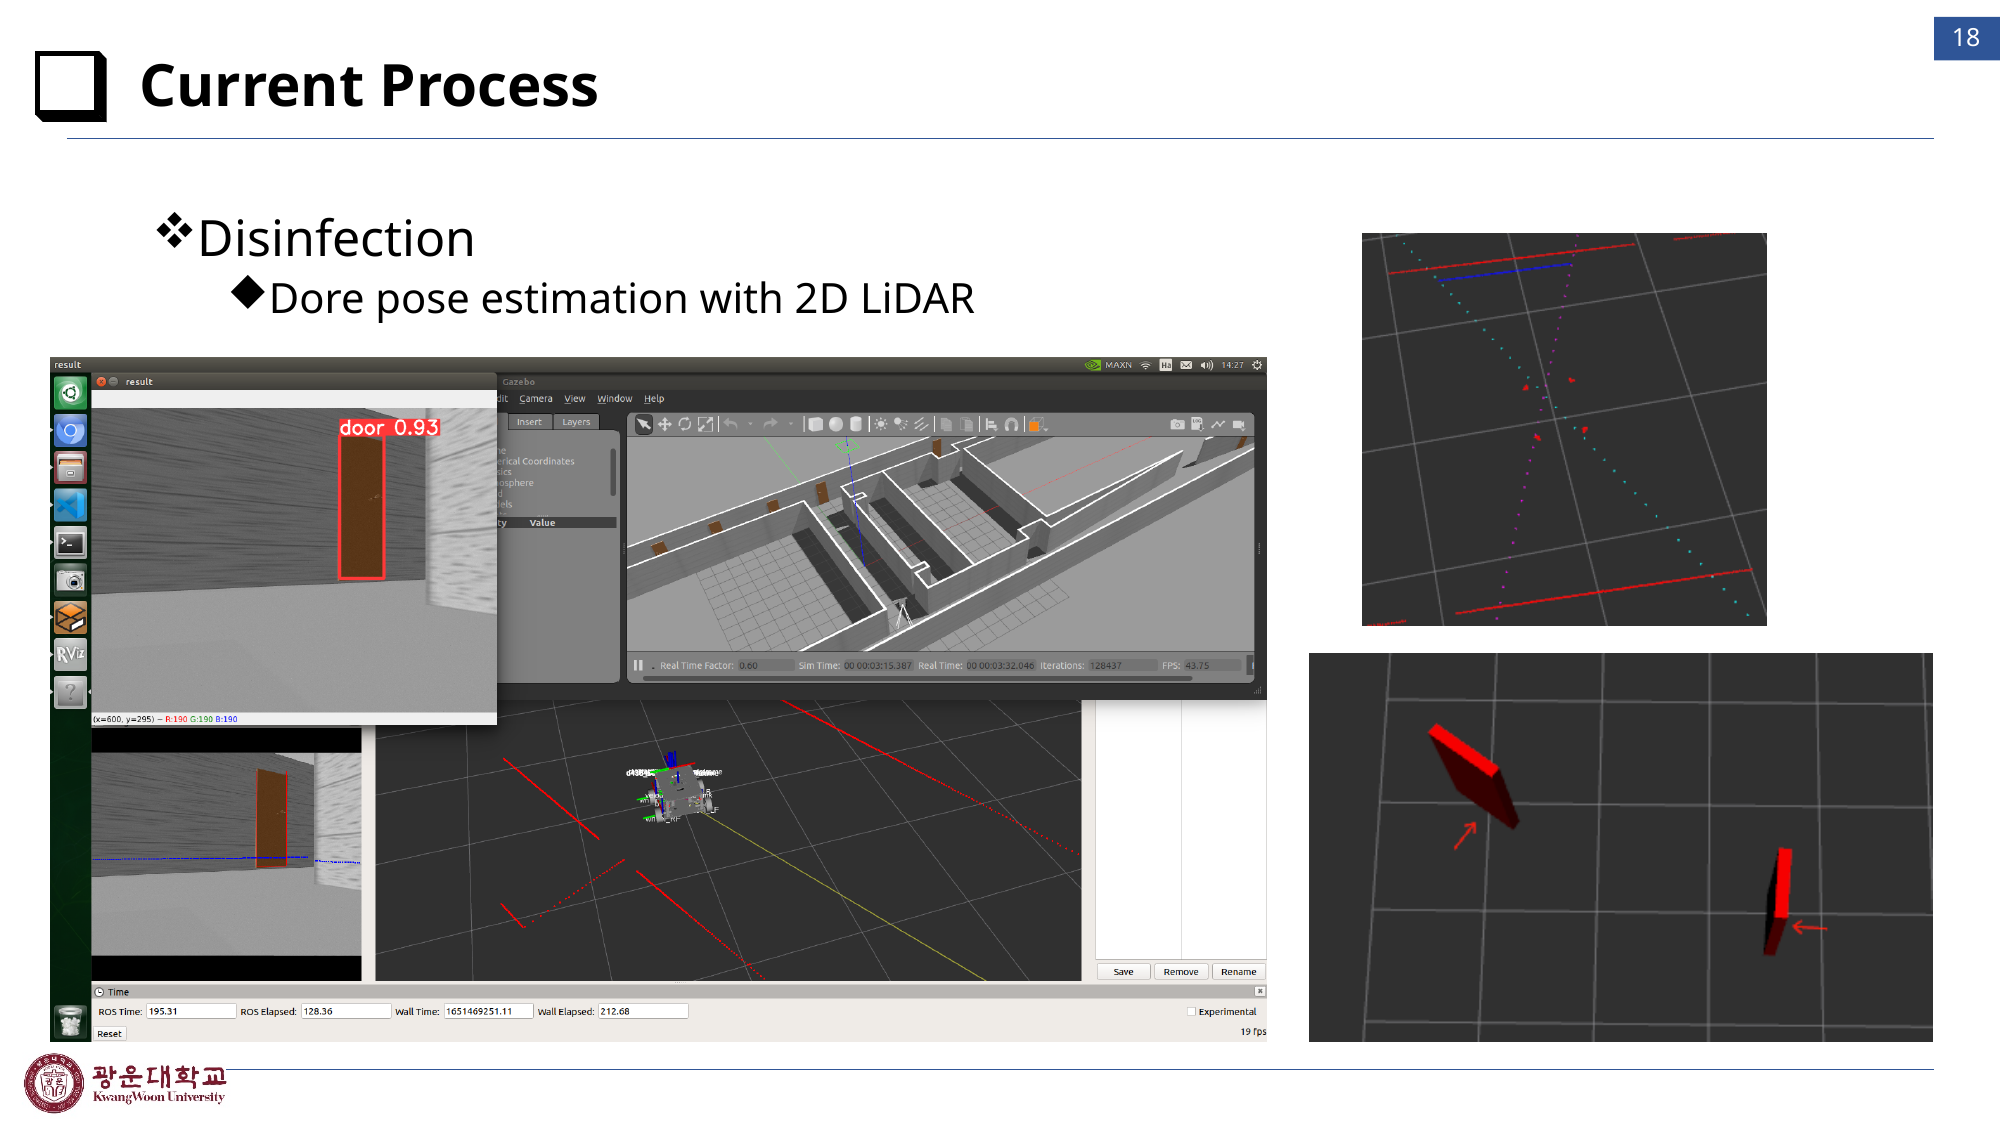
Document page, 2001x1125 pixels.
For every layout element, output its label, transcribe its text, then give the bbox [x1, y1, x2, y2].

picture [1309, 653, 1933, 1042]
list Disinfection Dore pose estimation with 2D LiDAR [137, 205, 1863, 920]
title Current Process [124, 42, 1850, 132]
slide_number 17 [1932, 0, 2000, 78]
picture [0, 357, 1267, 1125]
picture [1362, 233, 1767, 626]
